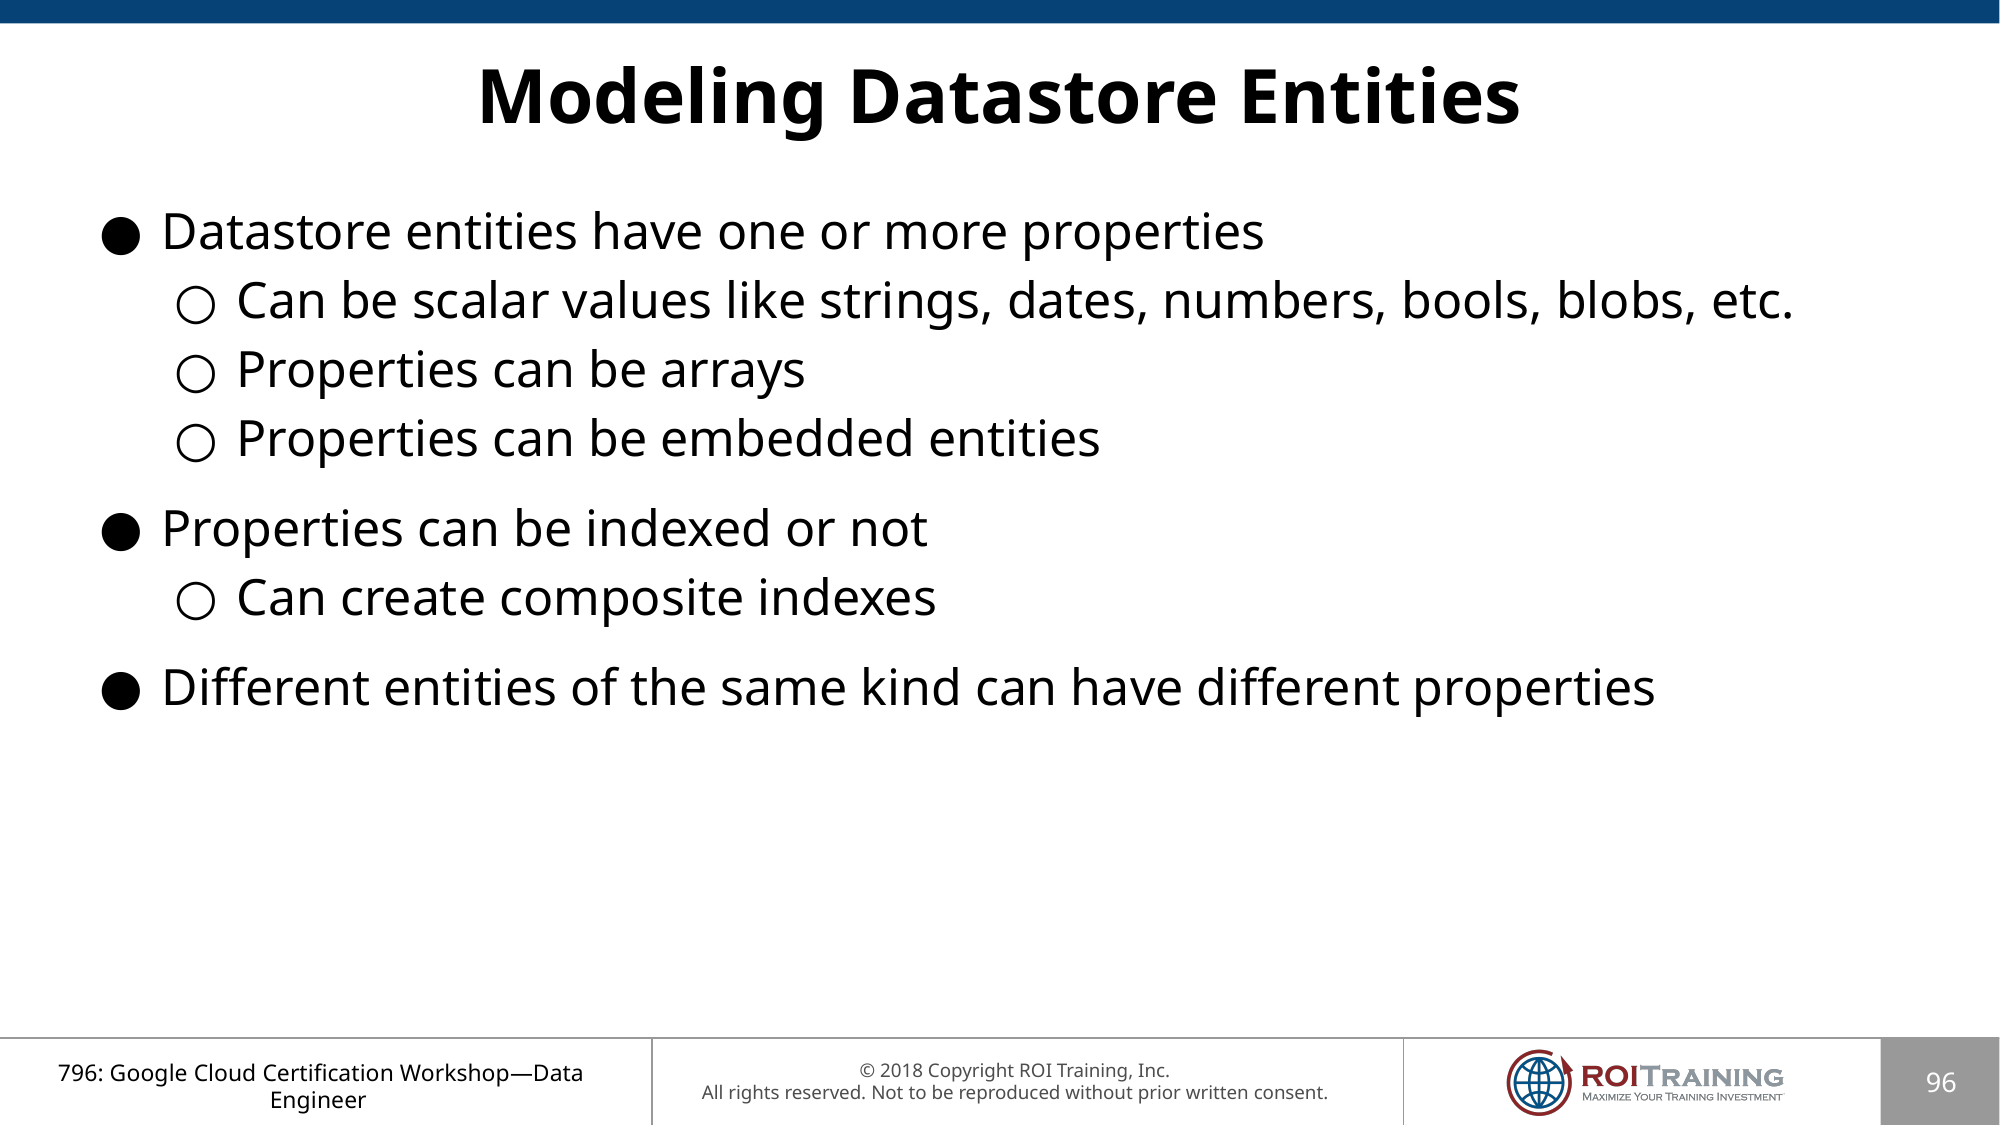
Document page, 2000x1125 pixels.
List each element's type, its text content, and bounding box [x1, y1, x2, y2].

title Modeling Datastore Entities [68, 30, 1932, 156]
list Datastore entities have one or more properties Can be scalar values like strings, dates, numbers, bools, blobs, etc. Properties can be arrays Properties can be embedded entities Properties can be indexed or not Can create composite indexes Different entities of the same kind can have different properties [66, 170, 1930, 1032]
picture [1498, 1048, 1789, 1117]
